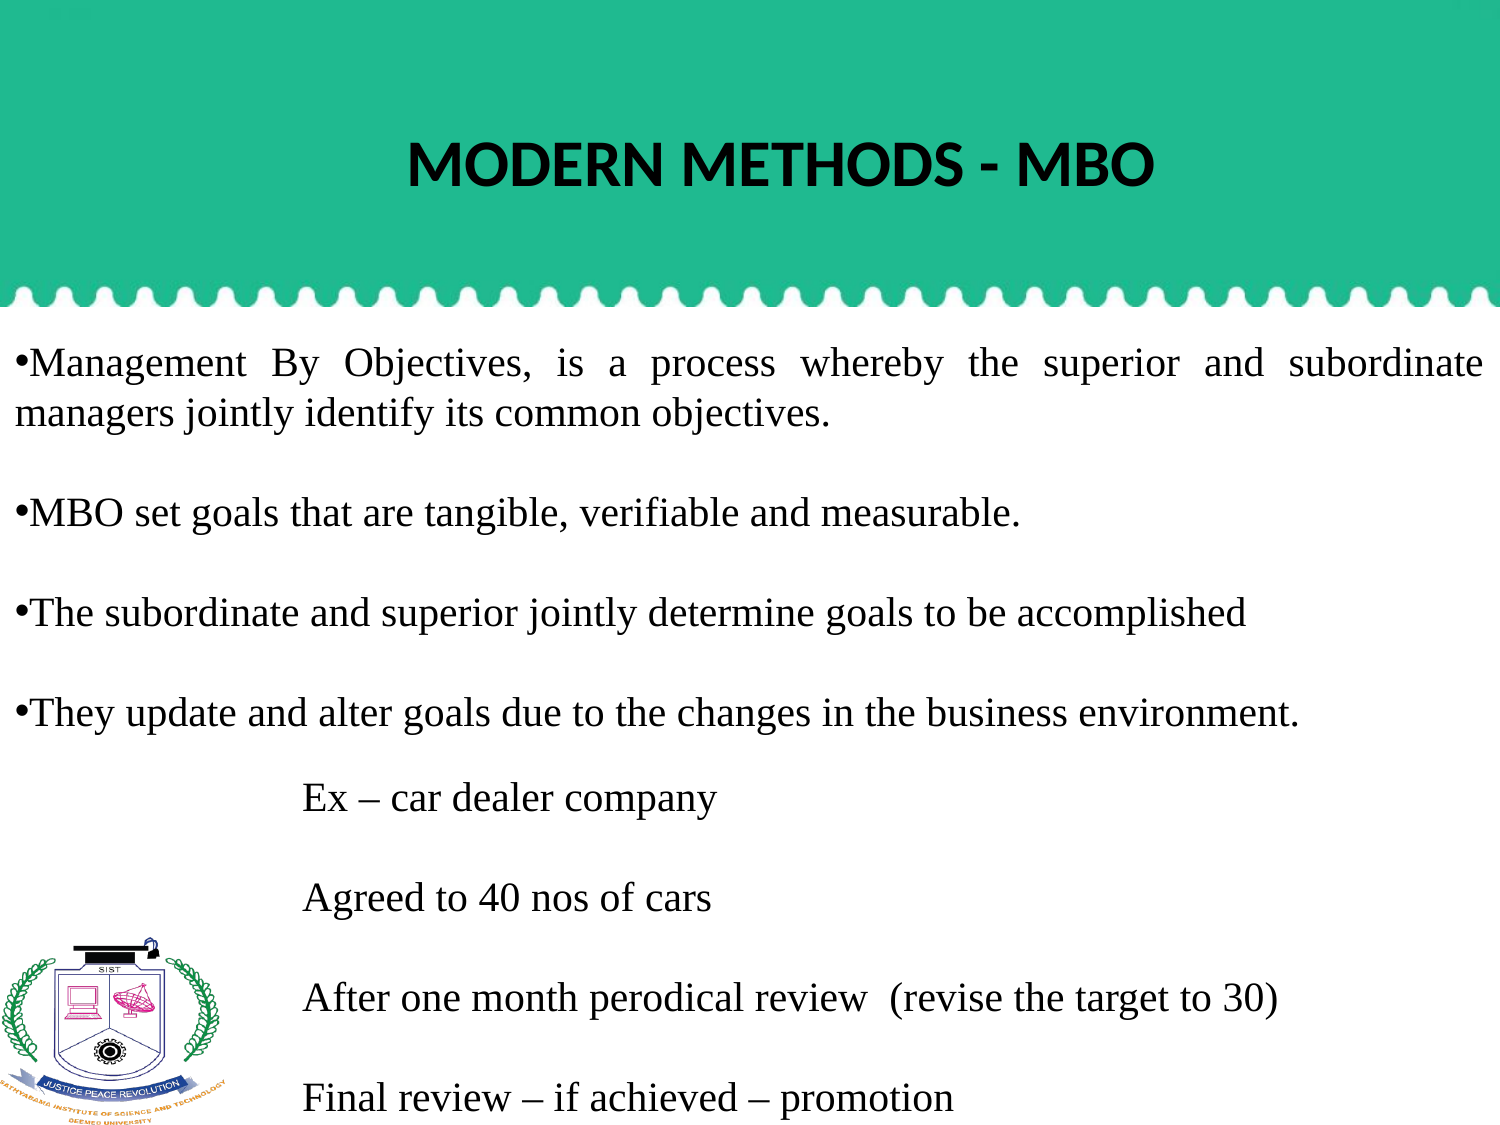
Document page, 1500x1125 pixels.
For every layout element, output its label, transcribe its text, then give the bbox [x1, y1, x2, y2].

picture [0, 937, 225, 1125]
text_box Management By Objectives, is a process whereby the superior and subordinate managers jointly identify its common objectives. MBO set goals that are tangible, verifiable and measurable. The subordinate and superior jointly determine goals to be accomplished They update and alter goals due to the changes in the business environment. [0, 327, 1500, 743]
text_box Ex – car dealer company Agreed to 40 nos of cars After one month perodical review (revise the target to 30) Final review – if achieved – promotion [287, 762, 1500, 1125]
picture [0, 0, 1500, 307]
